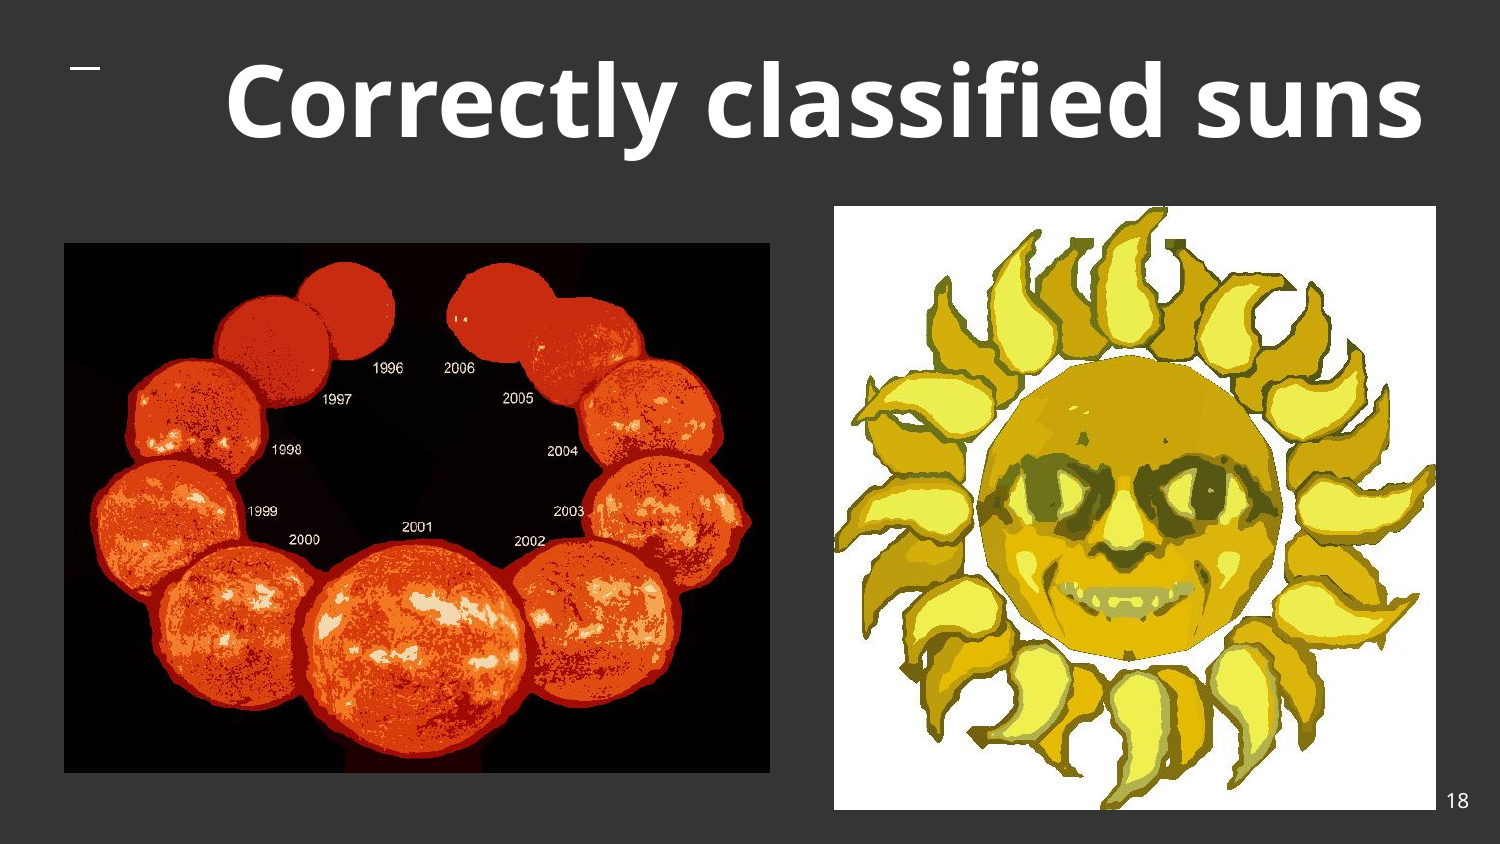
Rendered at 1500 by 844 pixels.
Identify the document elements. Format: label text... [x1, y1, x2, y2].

slide_number ‹#› [1394, 769, 1484, 834]
picture [834, 206, 1436, 811]
picture [64, 243, 770, 773]
title Correctly classified suns [42, 23, 1458, 191]
